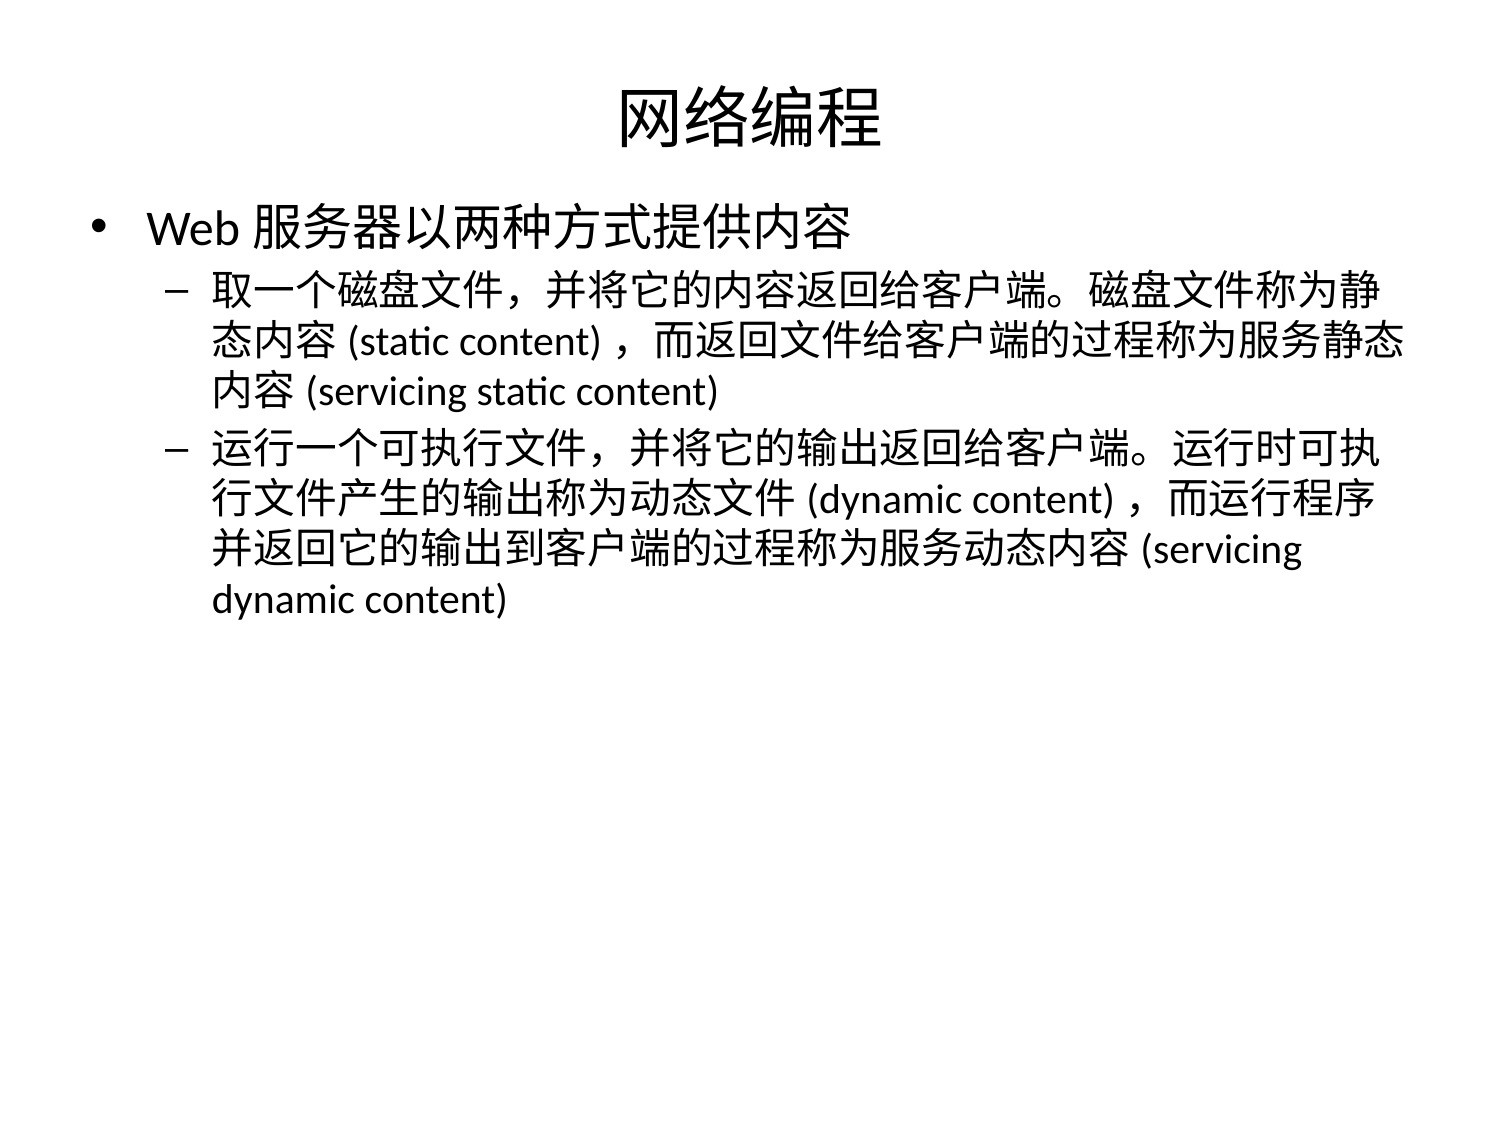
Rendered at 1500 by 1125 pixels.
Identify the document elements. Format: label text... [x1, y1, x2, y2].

list Web服务器以两种方式提供内容 取一个磁盘文件，并将它的内容返回给客户端。磁盘文件称为静态内容(static content)，而返回文件给客户端的过程称为服务静态内容(servicing static content) 运行一个可执行文件，并将它的输出返回给客户端。运行时可执行文件产生的输出称为动态文件(dynamic content)，而运行程序并返回它的输出到客户端的过程称为服务动态内容(servicing dynamic content) [75, 187, 1425, 1100]
title 网络编程 [75, 45, 1425, 187]
